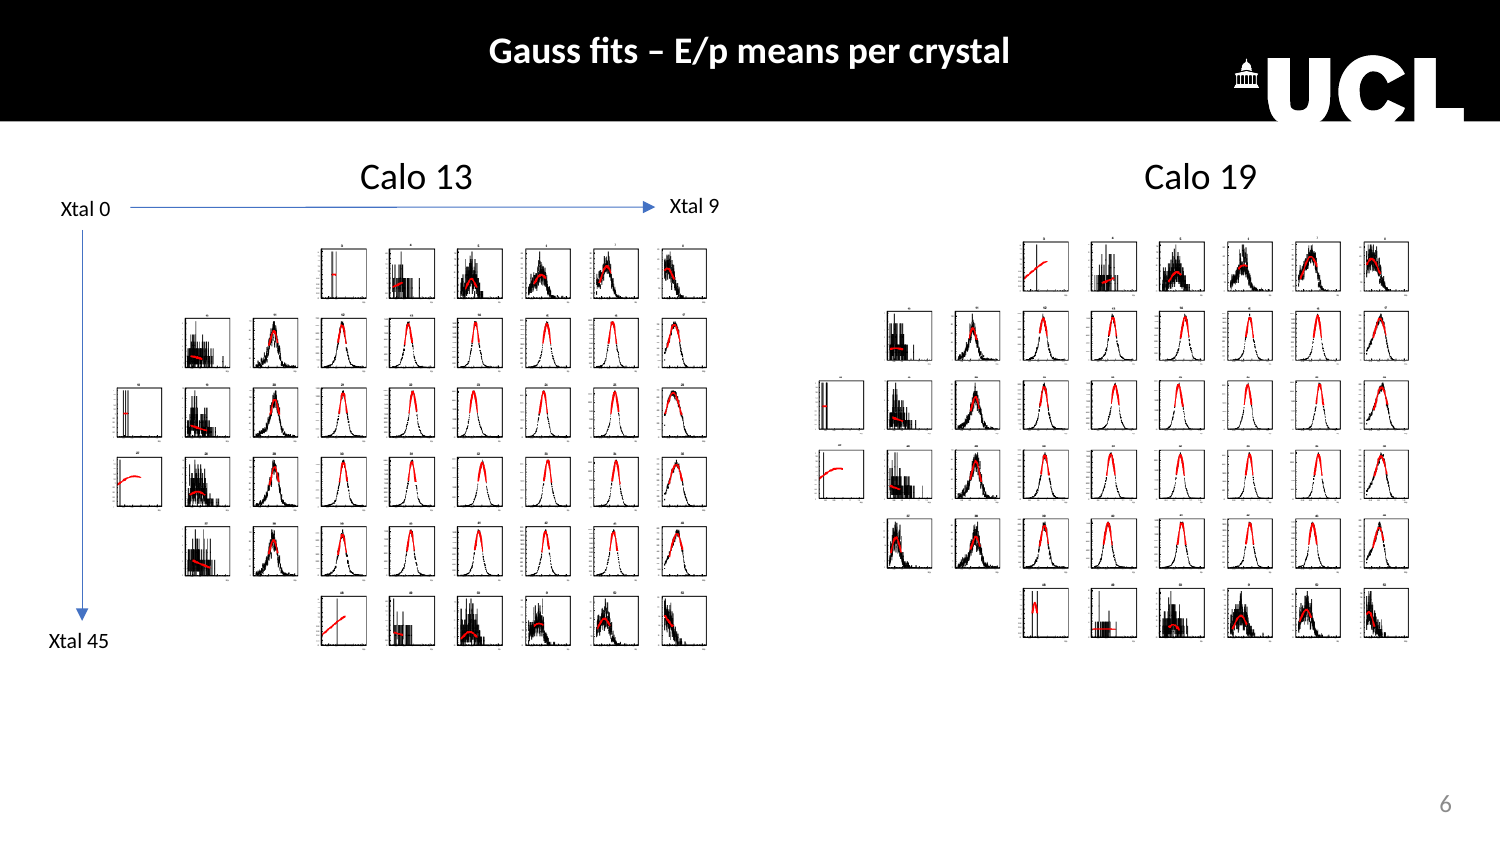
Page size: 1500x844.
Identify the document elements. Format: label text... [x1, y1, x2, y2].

picture [1234, 58, 1259, 88]
slide_number 5 [1129, 780, 1468, 826]
picture [105, 239, 716, 653]
text_box Gauss fits – E/p means per crystal [291, 18, 1209, 78]
picture [807, 231, 1418, 646]
text_box Calo 13 [345, 145, 575, 205]
text_box Xtal 45 [33, 619, 131, 661]
text_box Xtal 0 [46, 186, 131, 228]
text_box Xtal 9 [655, 184, 740, 226]
text_box Calo 19 [1129, 145, 1359, 205]
